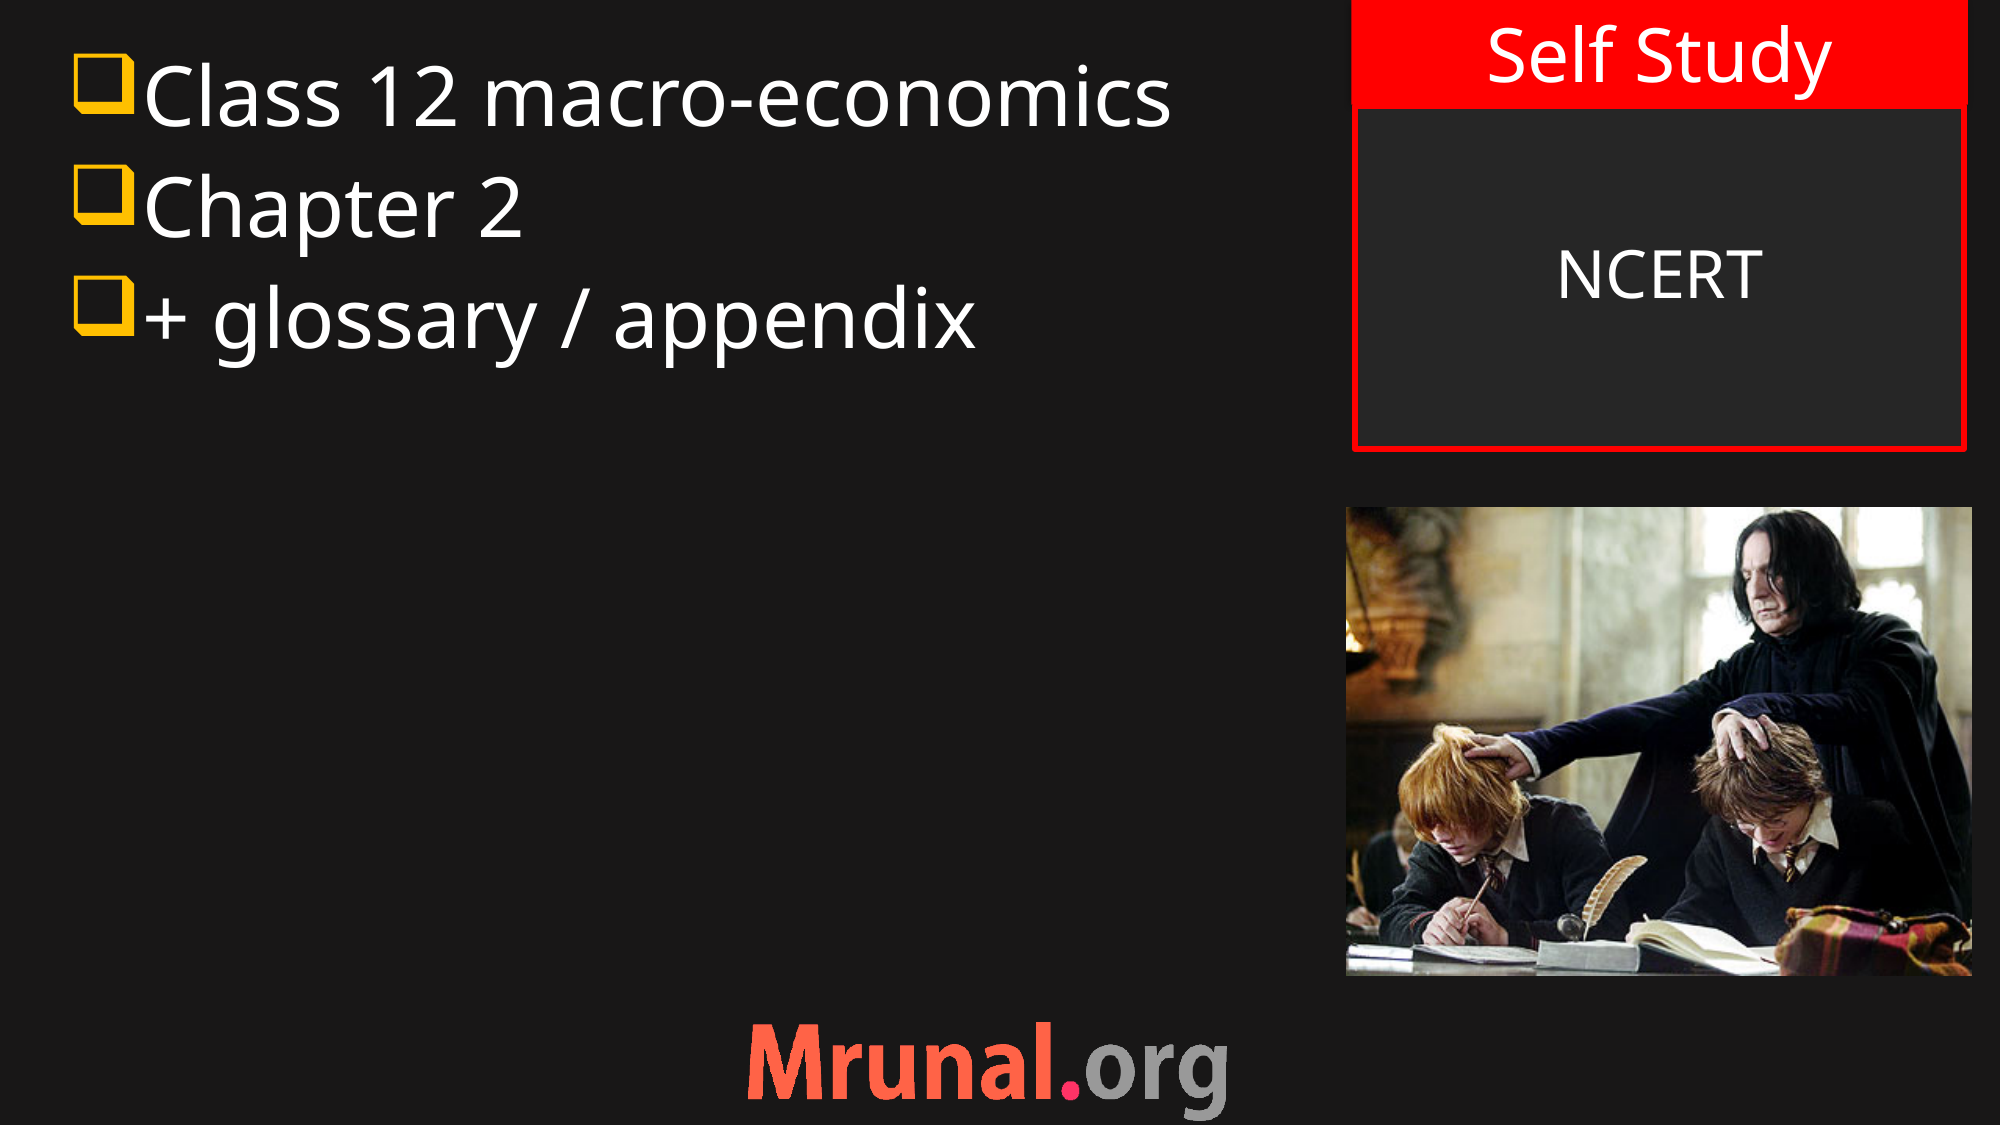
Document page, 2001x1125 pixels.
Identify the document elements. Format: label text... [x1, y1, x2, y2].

list Class 12 macro-economics Chapter 2 + glossary / appendix [52, 47, 1325, 1014]
picture [1346, 507, 1972, 976]
title NCERT [1352, 103, 1967, 452]
picture [741, 1014, 1230, 1125]
